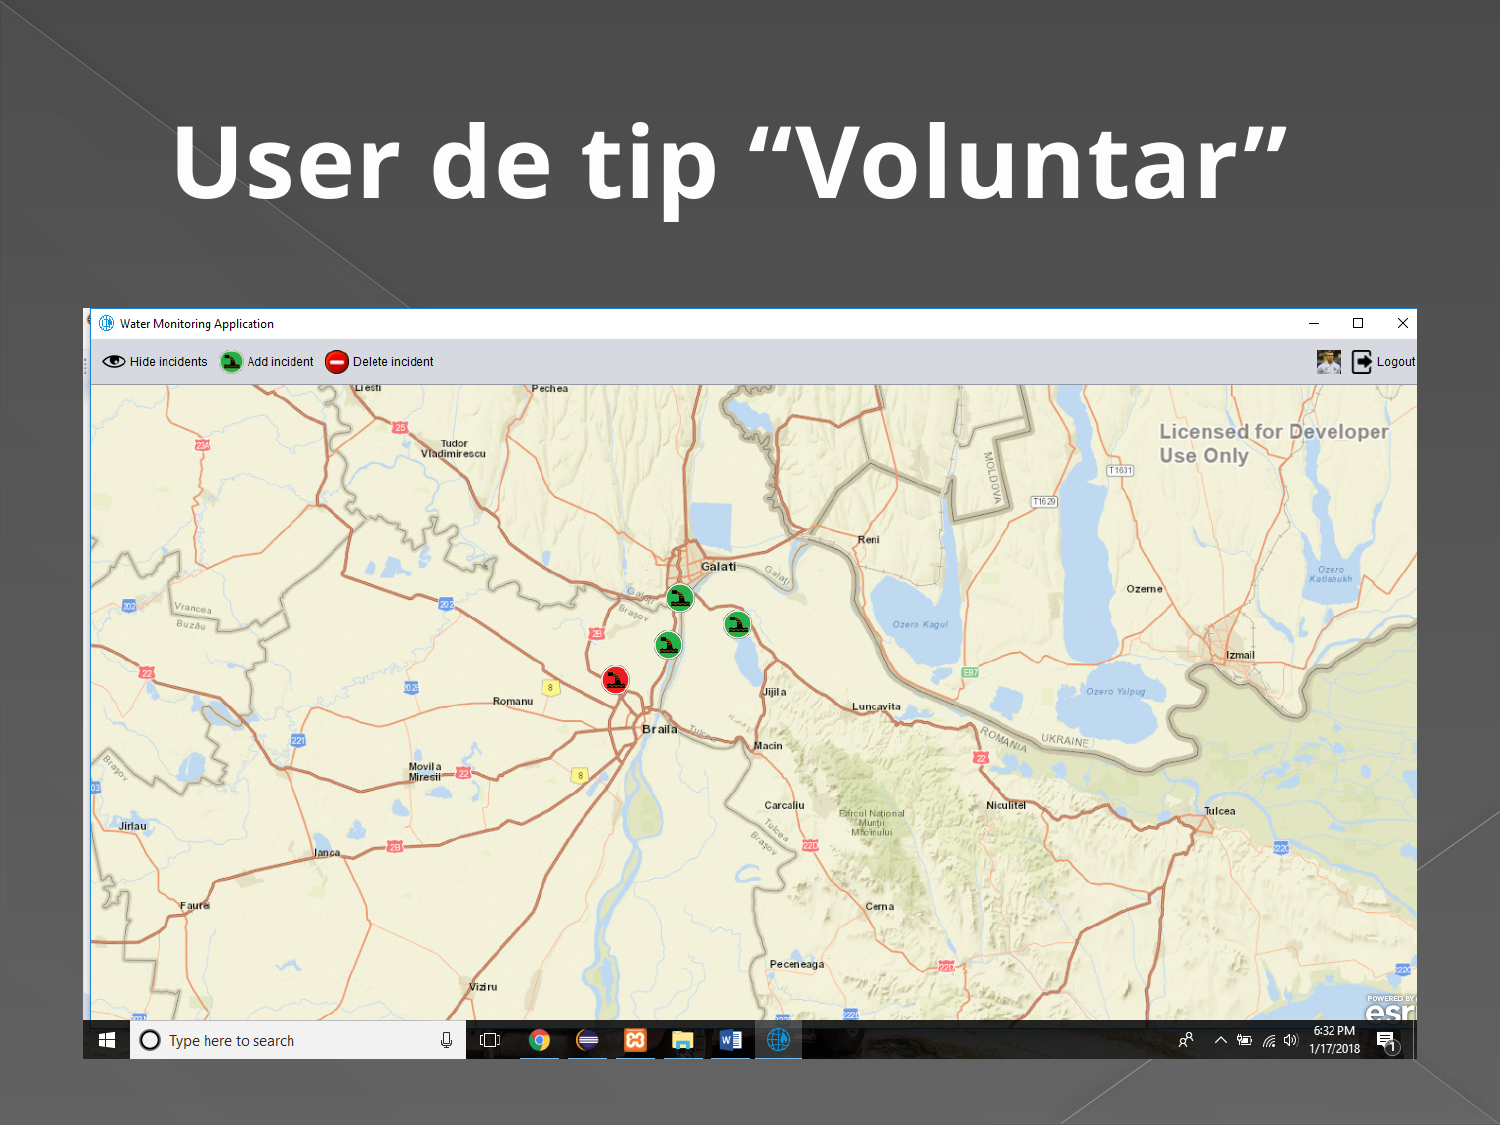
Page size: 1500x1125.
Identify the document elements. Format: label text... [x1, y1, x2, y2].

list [82, 308, 1418, 1060]
title User de tip “Voluntar” [75, 43, 1425, 274]
